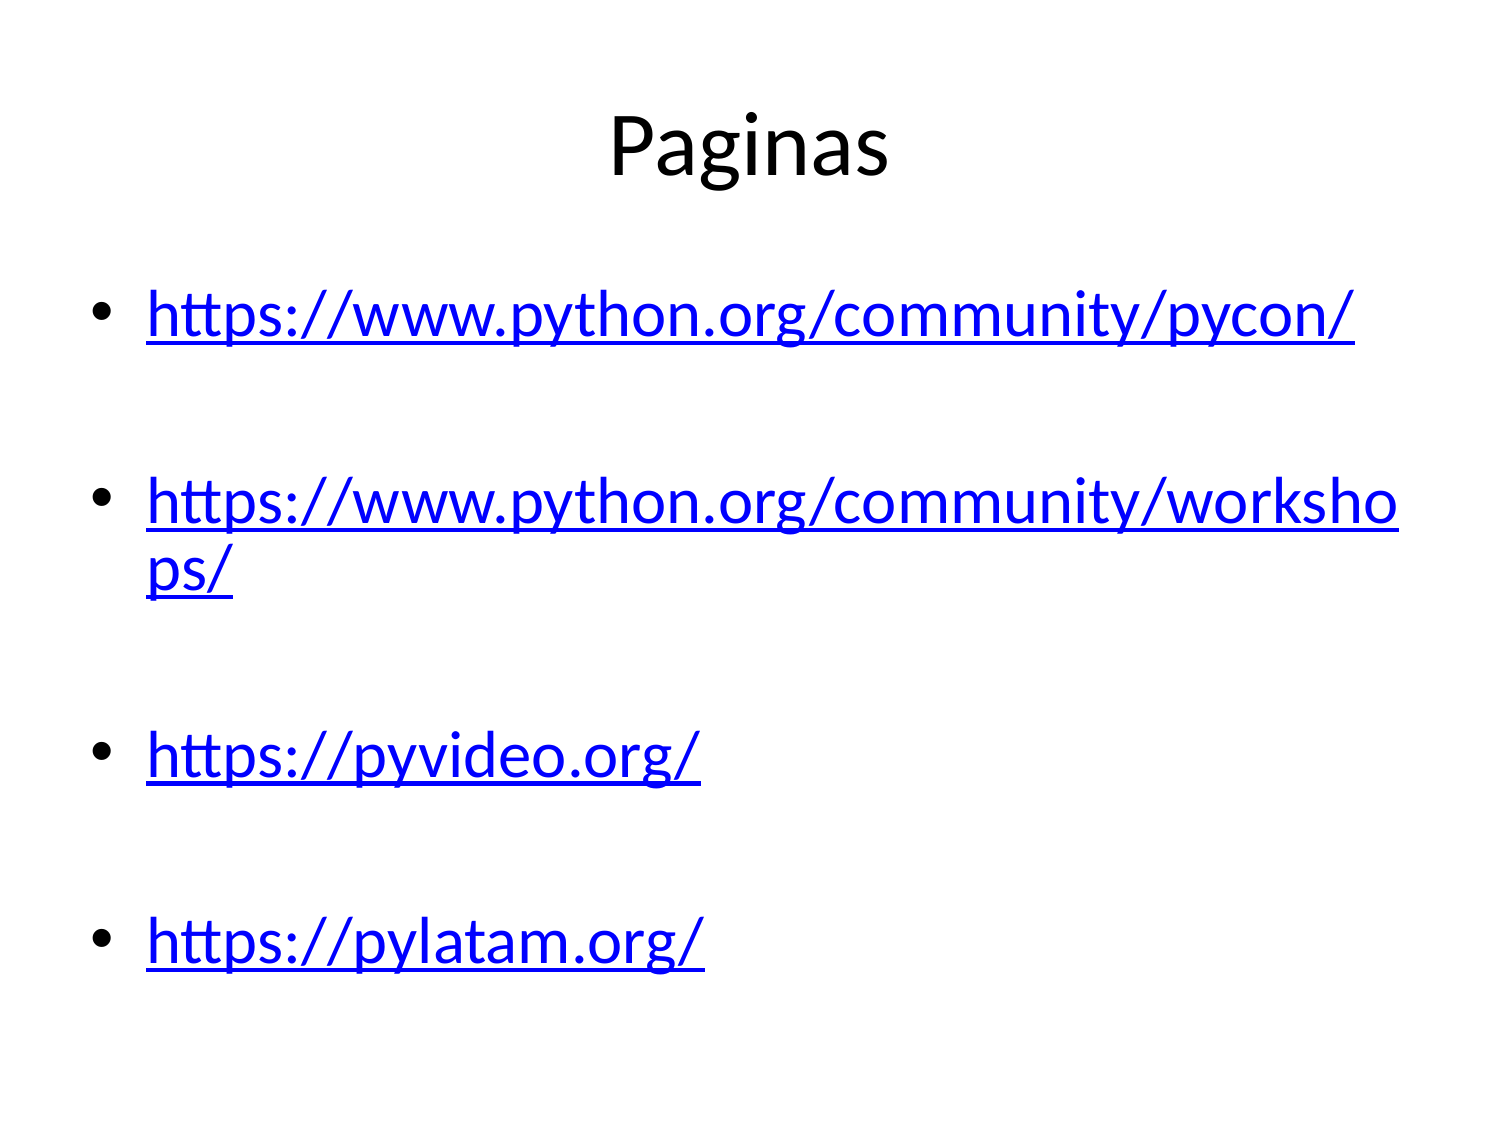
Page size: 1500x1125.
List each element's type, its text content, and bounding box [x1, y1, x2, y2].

title Paginas [75, 45, 1425, 233]
list https://www.python.org/community/pycon/ https://www.python.org/community/workshops/ https://pyvideo.org/ https://pylatam.org/ [75, 262, 1425, 1005]
